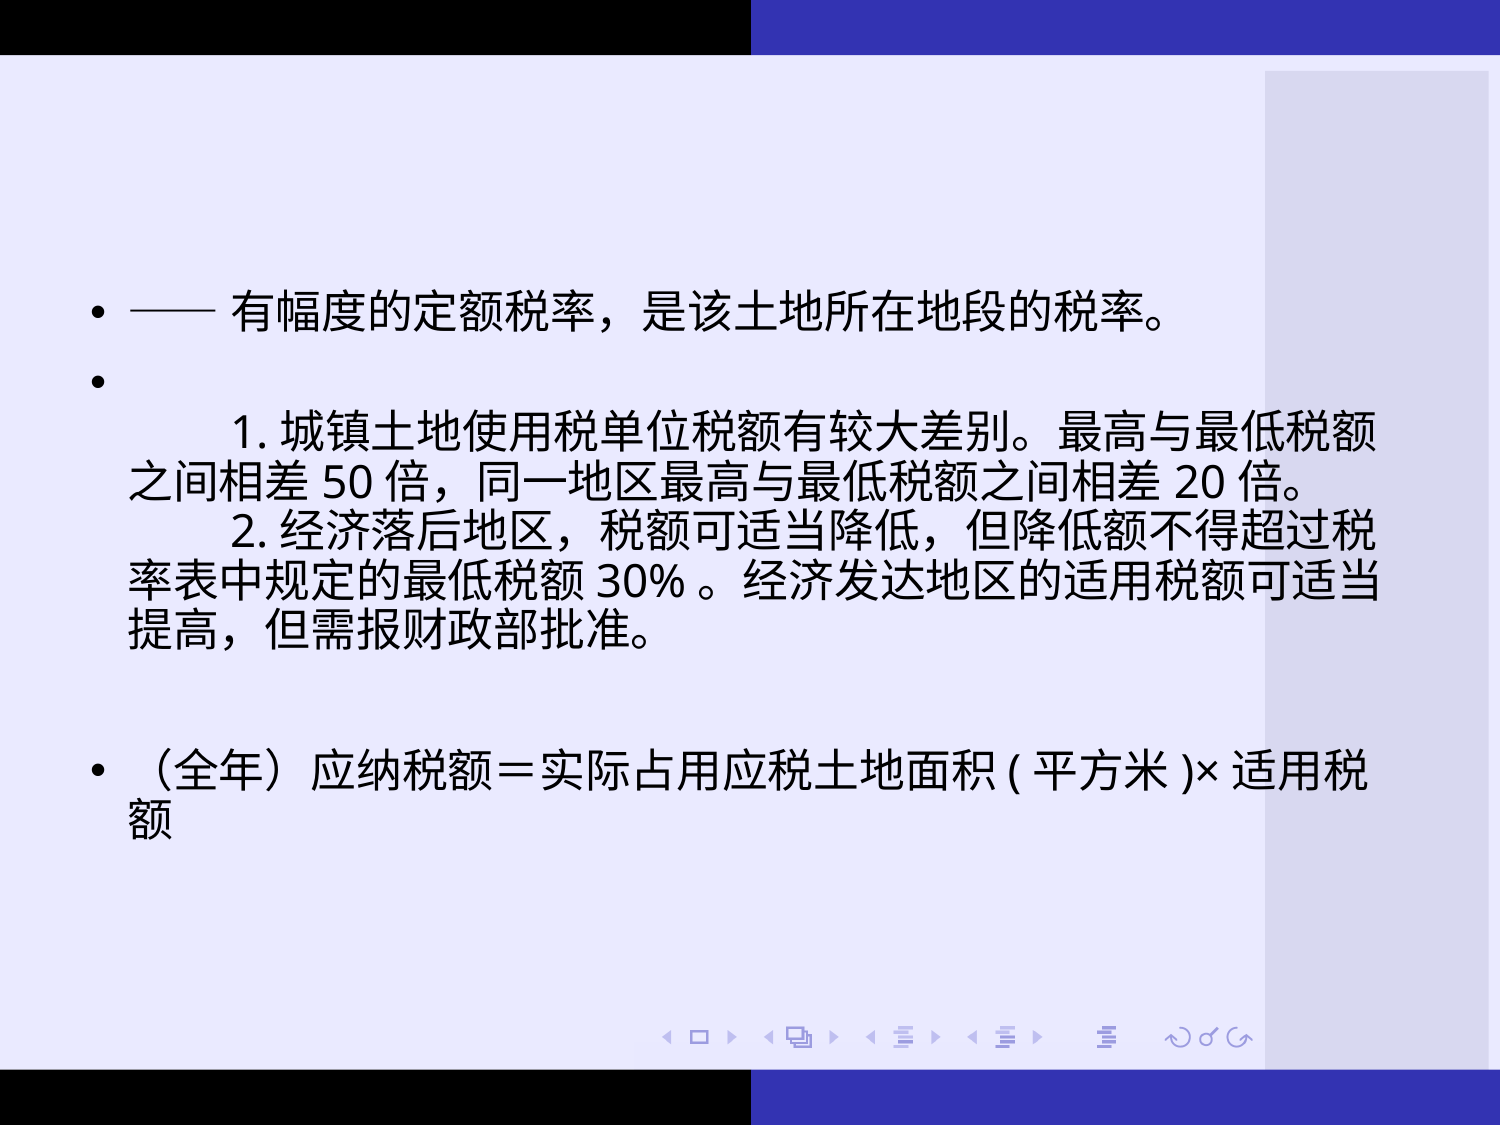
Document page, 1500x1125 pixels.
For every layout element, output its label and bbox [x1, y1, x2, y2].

text_box [0, 0, 1500, 1125]
